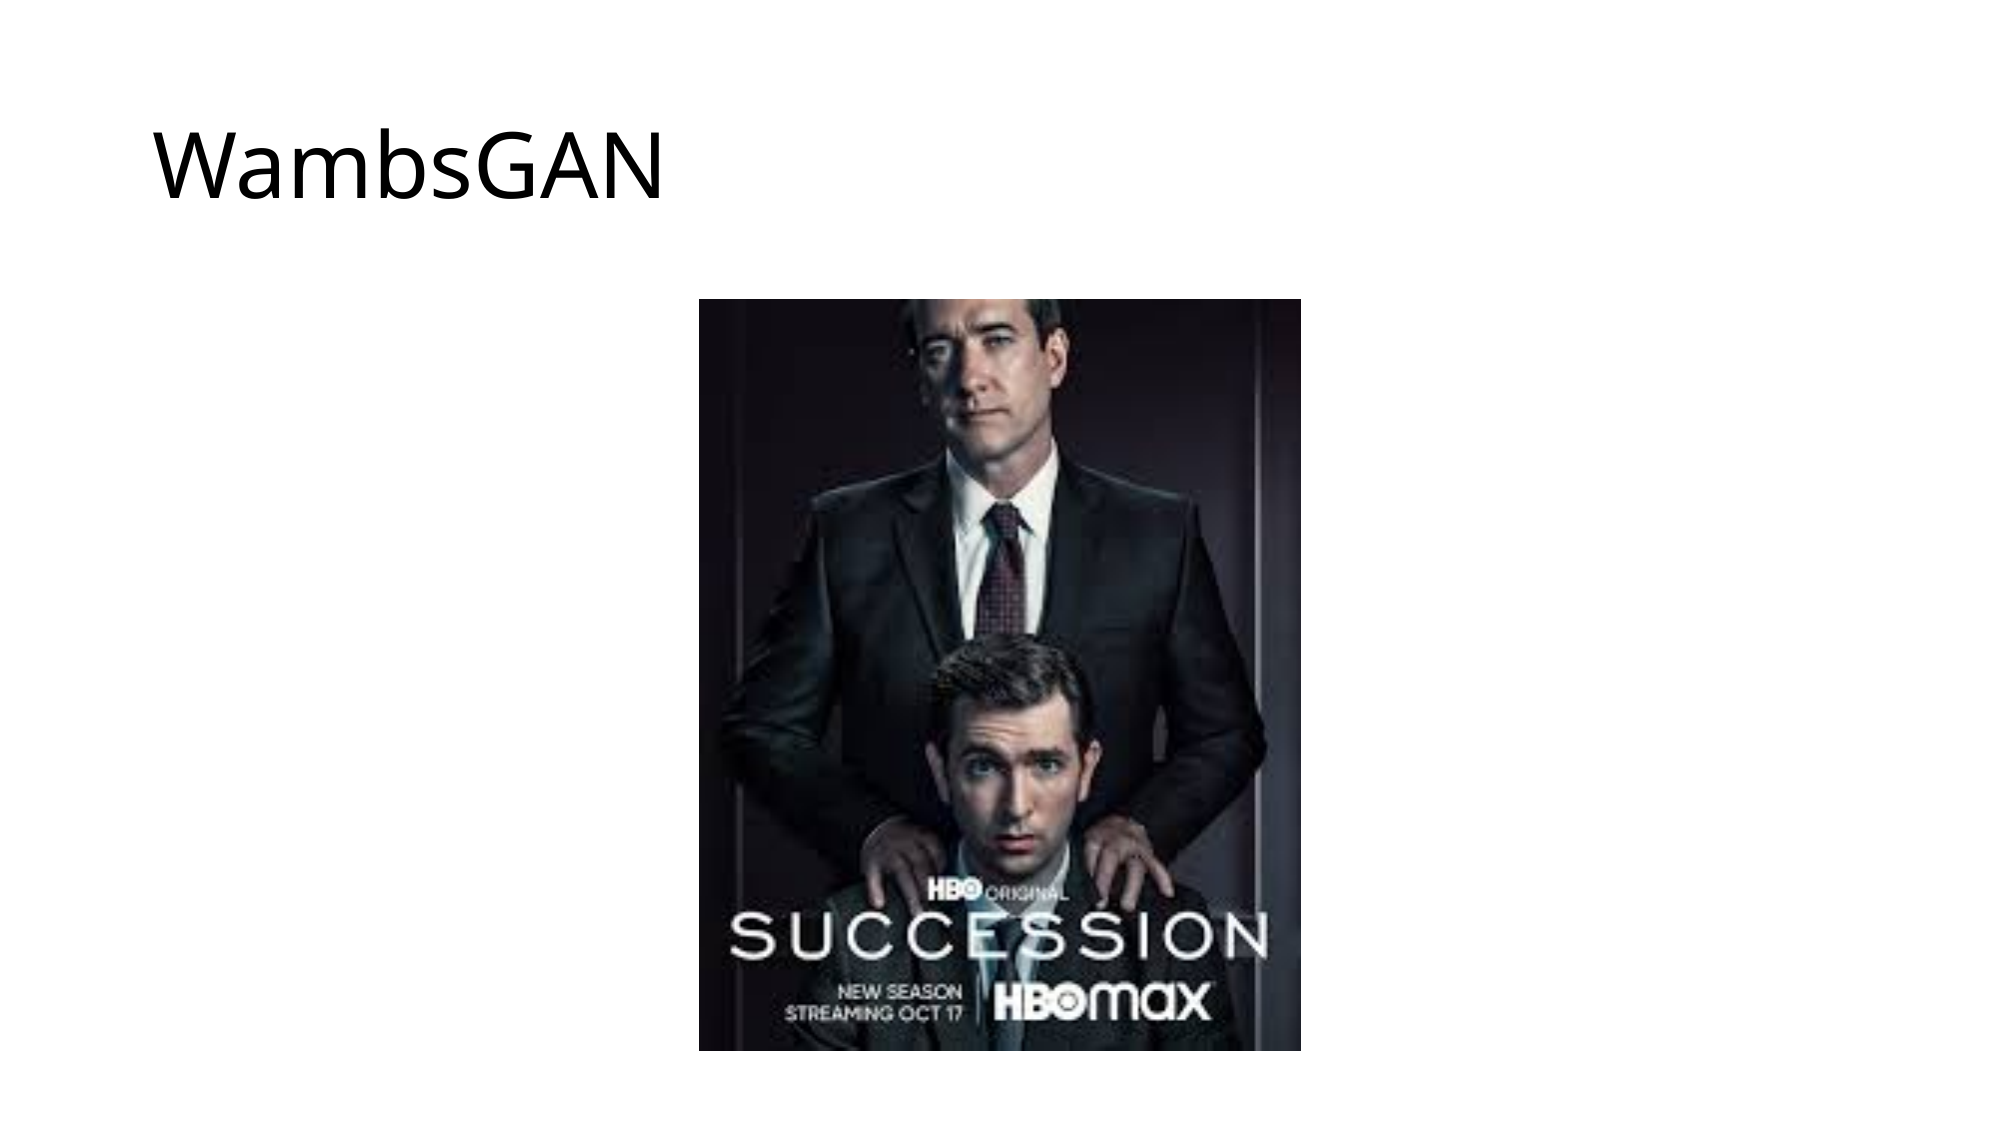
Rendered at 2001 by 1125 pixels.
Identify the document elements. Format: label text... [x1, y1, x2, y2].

picture [699, 299, 1301, 1051]
title WambsGAN [137, 59, 1863, 278]
